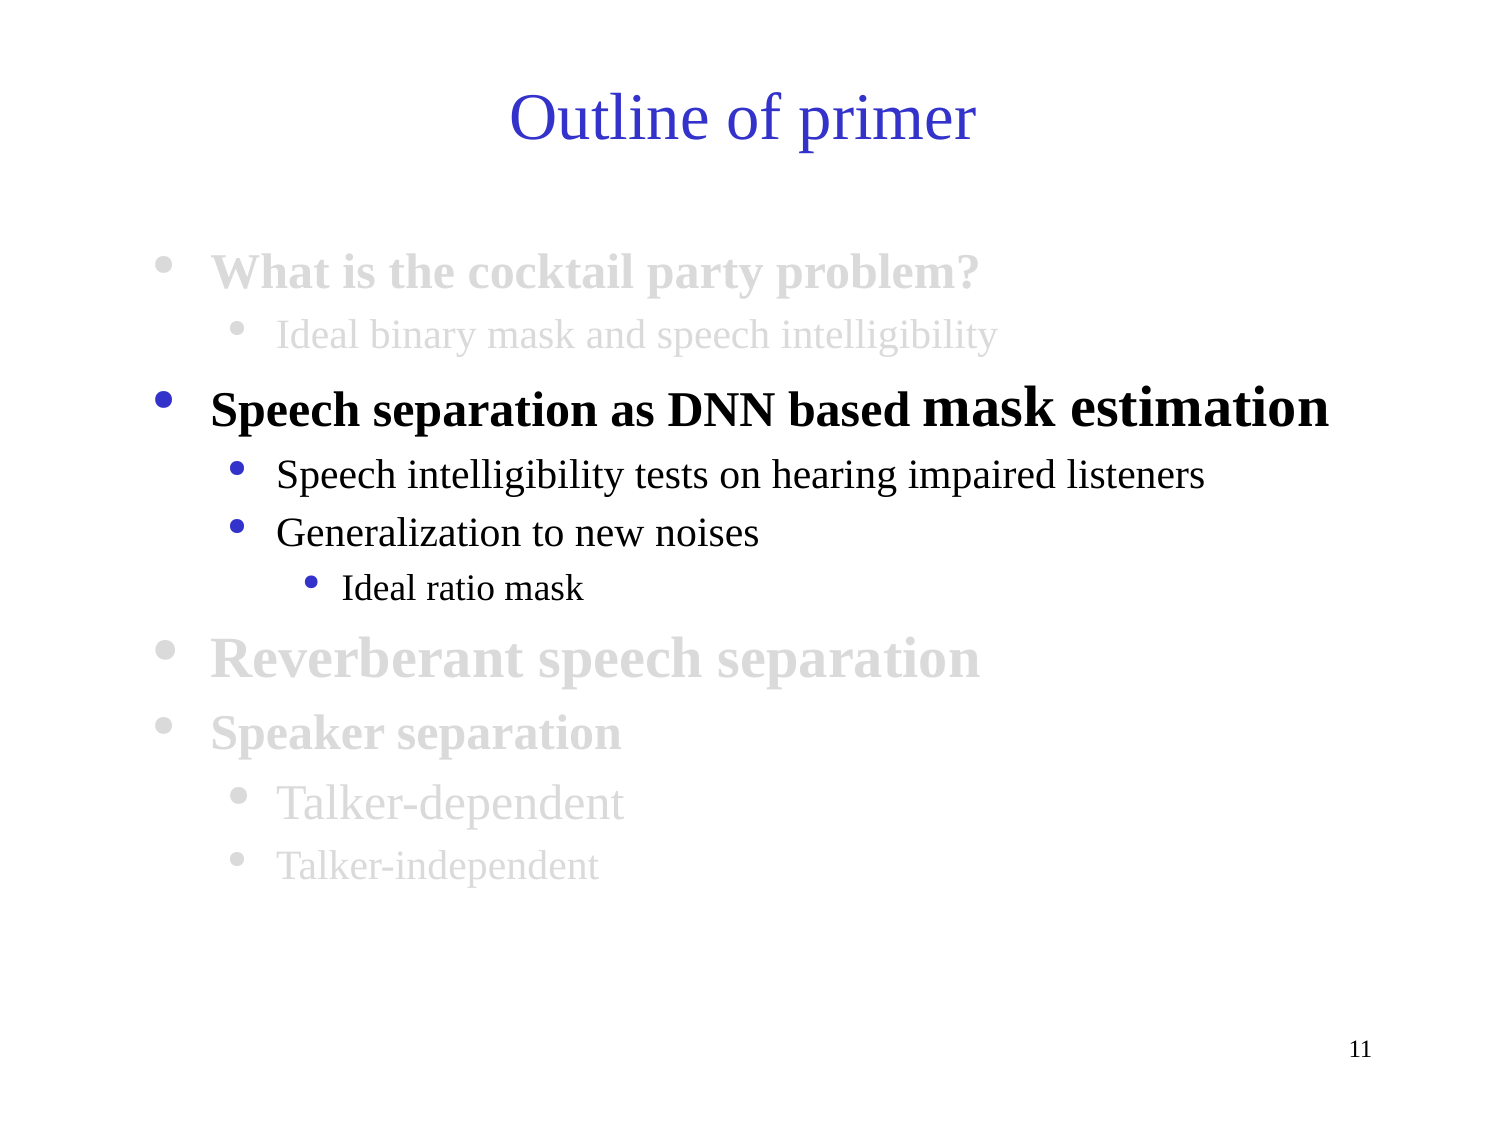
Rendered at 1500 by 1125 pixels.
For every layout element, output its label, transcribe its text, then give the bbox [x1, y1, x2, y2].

list What is the cocktail party problem? Ideal binary mask and speech intelligibility Speech separation as DNN based mask estimation Speech intelligibility tests on hearing impaired listeners Generalization to new noises Ideal ratio mask Reverberant speech separation Speaker separation Talker-dependent Talker-independent [139, 230, 1390, 894]
title Outline of primer [87, 62, 1400, 163]
slide_number 11 [1074, 1024, 1388, 1101]
